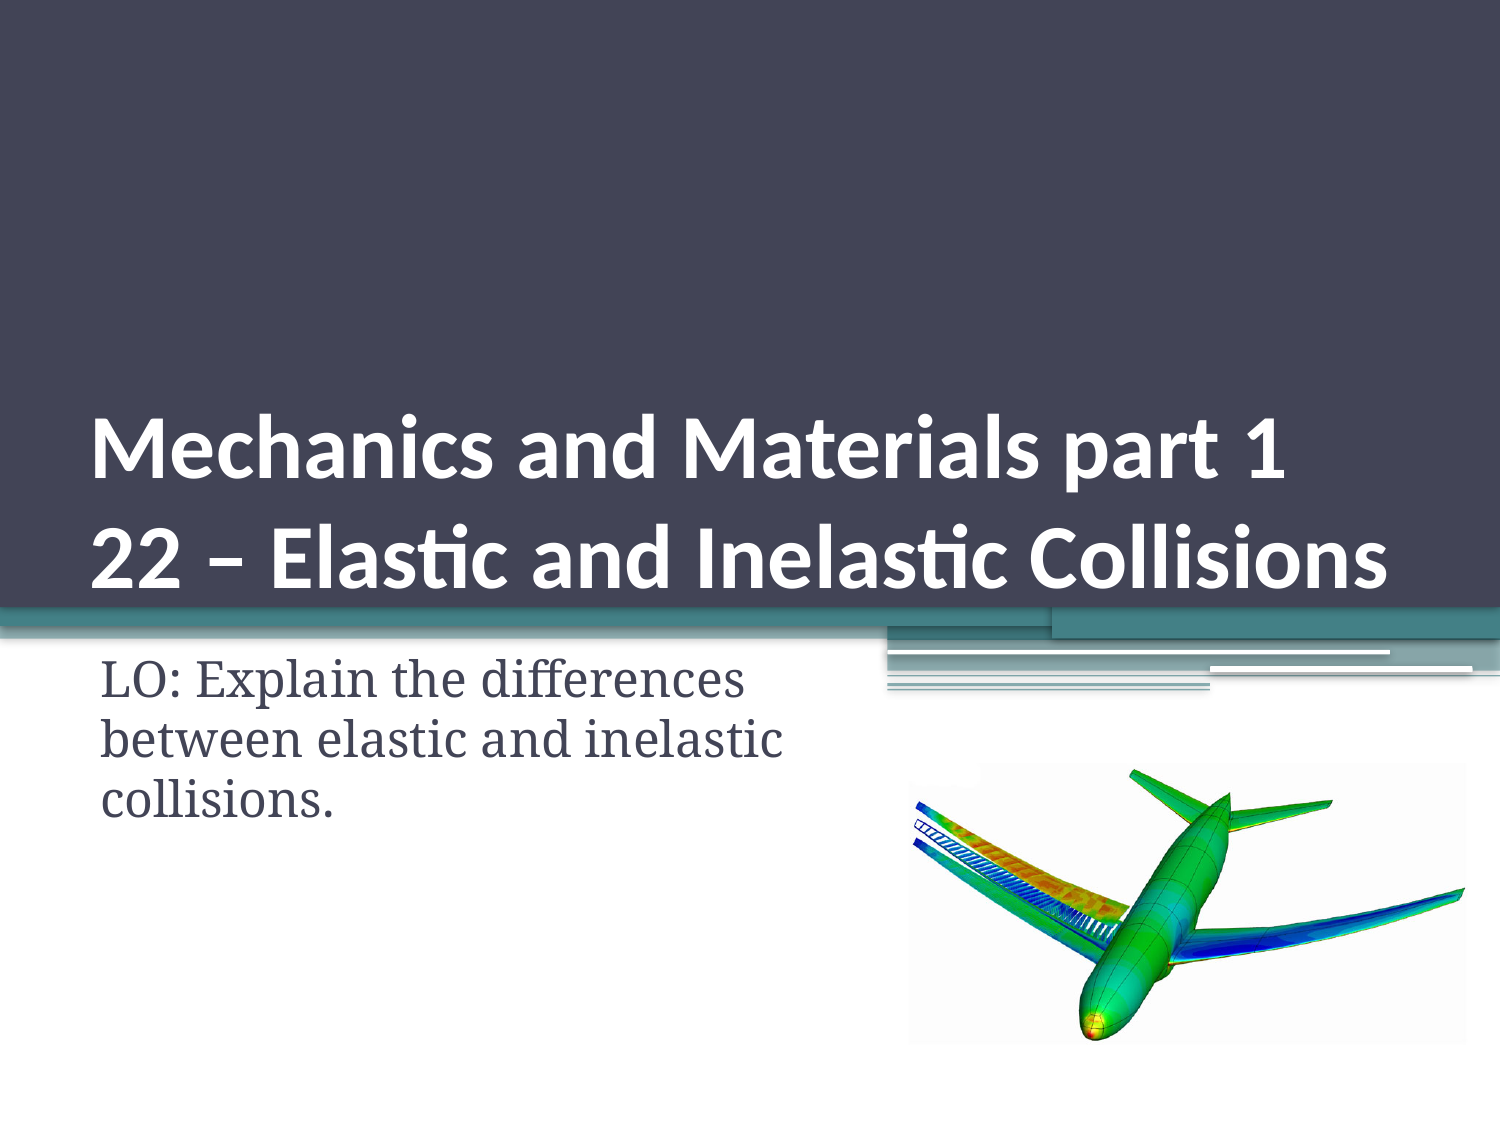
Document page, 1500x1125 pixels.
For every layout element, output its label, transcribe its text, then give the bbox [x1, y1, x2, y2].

title Mechanics and Materials part 1 22 – Elastic and Inelastic Collisions [75, 373, 1463, 615]
subtitle LO: Explain the differences between elastic and inelastic collisions. [75, 639, 888, 928]
picture [892, 751, 1480, 1048]
